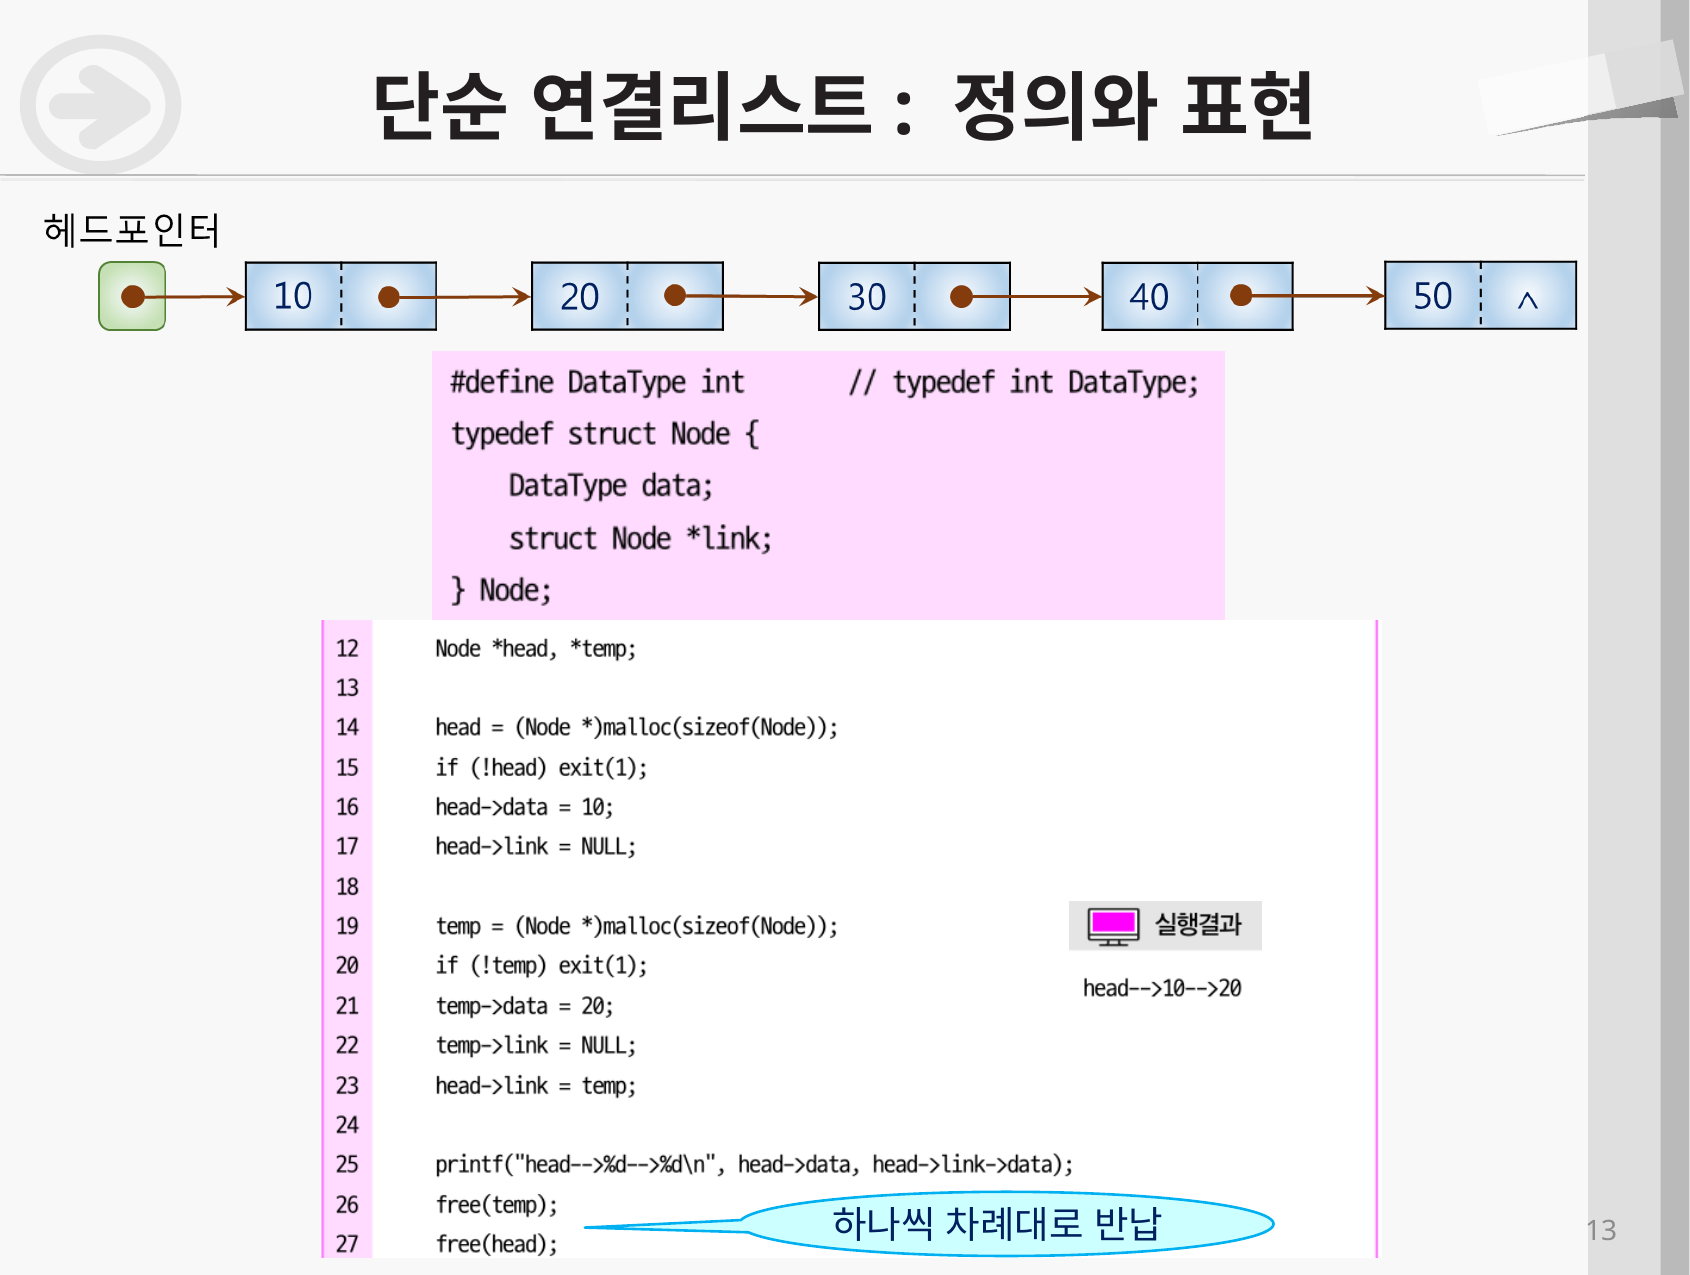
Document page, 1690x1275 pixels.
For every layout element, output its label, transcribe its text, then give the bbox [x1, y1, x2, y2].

picture [19, 193, 1578, 339]
slide_number 13 [1410, 1203, 1633, 1260]
picture [319, 351, 1383, 1259]
title 단순 연결리스트: 정의와 표현 [57, 28, 1633, 181]
